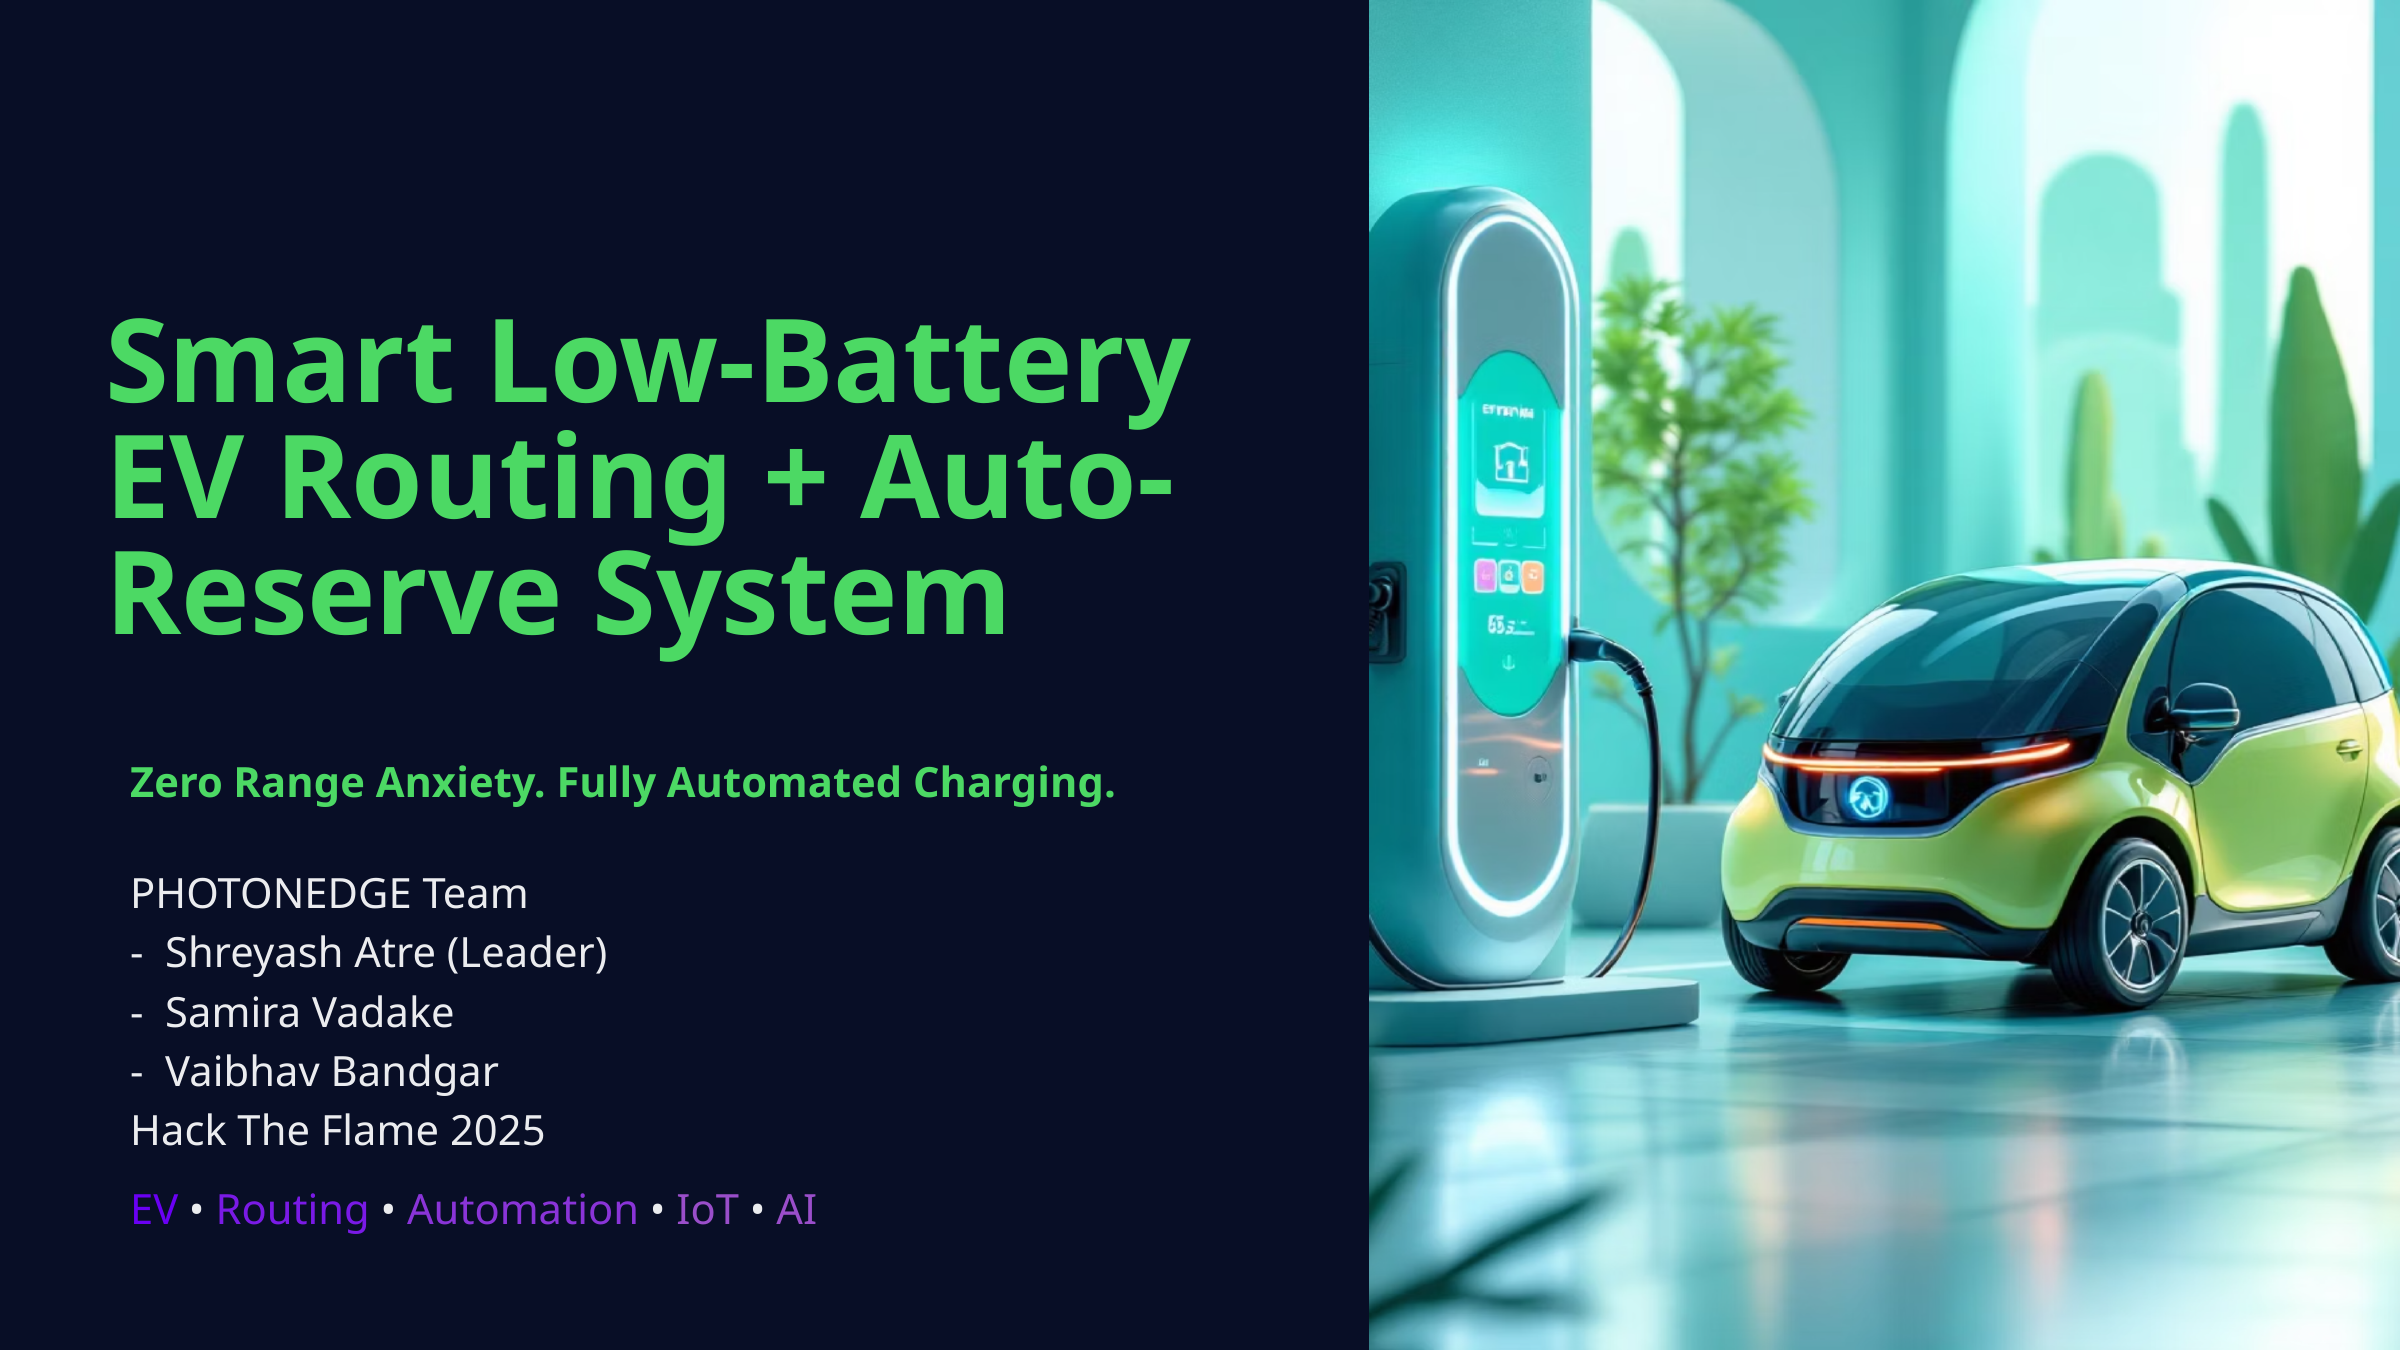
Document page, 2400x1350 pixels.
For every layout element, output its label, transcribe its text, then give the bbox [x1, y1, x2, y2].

picture [1369, 0, 2400, 1350]
text_box EV • Routing • Automation • IoT • AI [130, 1174, 1369, 1234]
text_box Smart Low-Battery EV Routing + Auto-Reserve System [105, 310, 1345, 660]
text_box Zero Range Anxiety. Fully Automated Charging. [130, 746, 1369, 806]
text_box PHOTONEDGE Team - Shreyash Atre (Leader) - Samira Vadake - Vaibhav Bandgar Hack The Flame 2025 [130, 857, 1369, 917]
